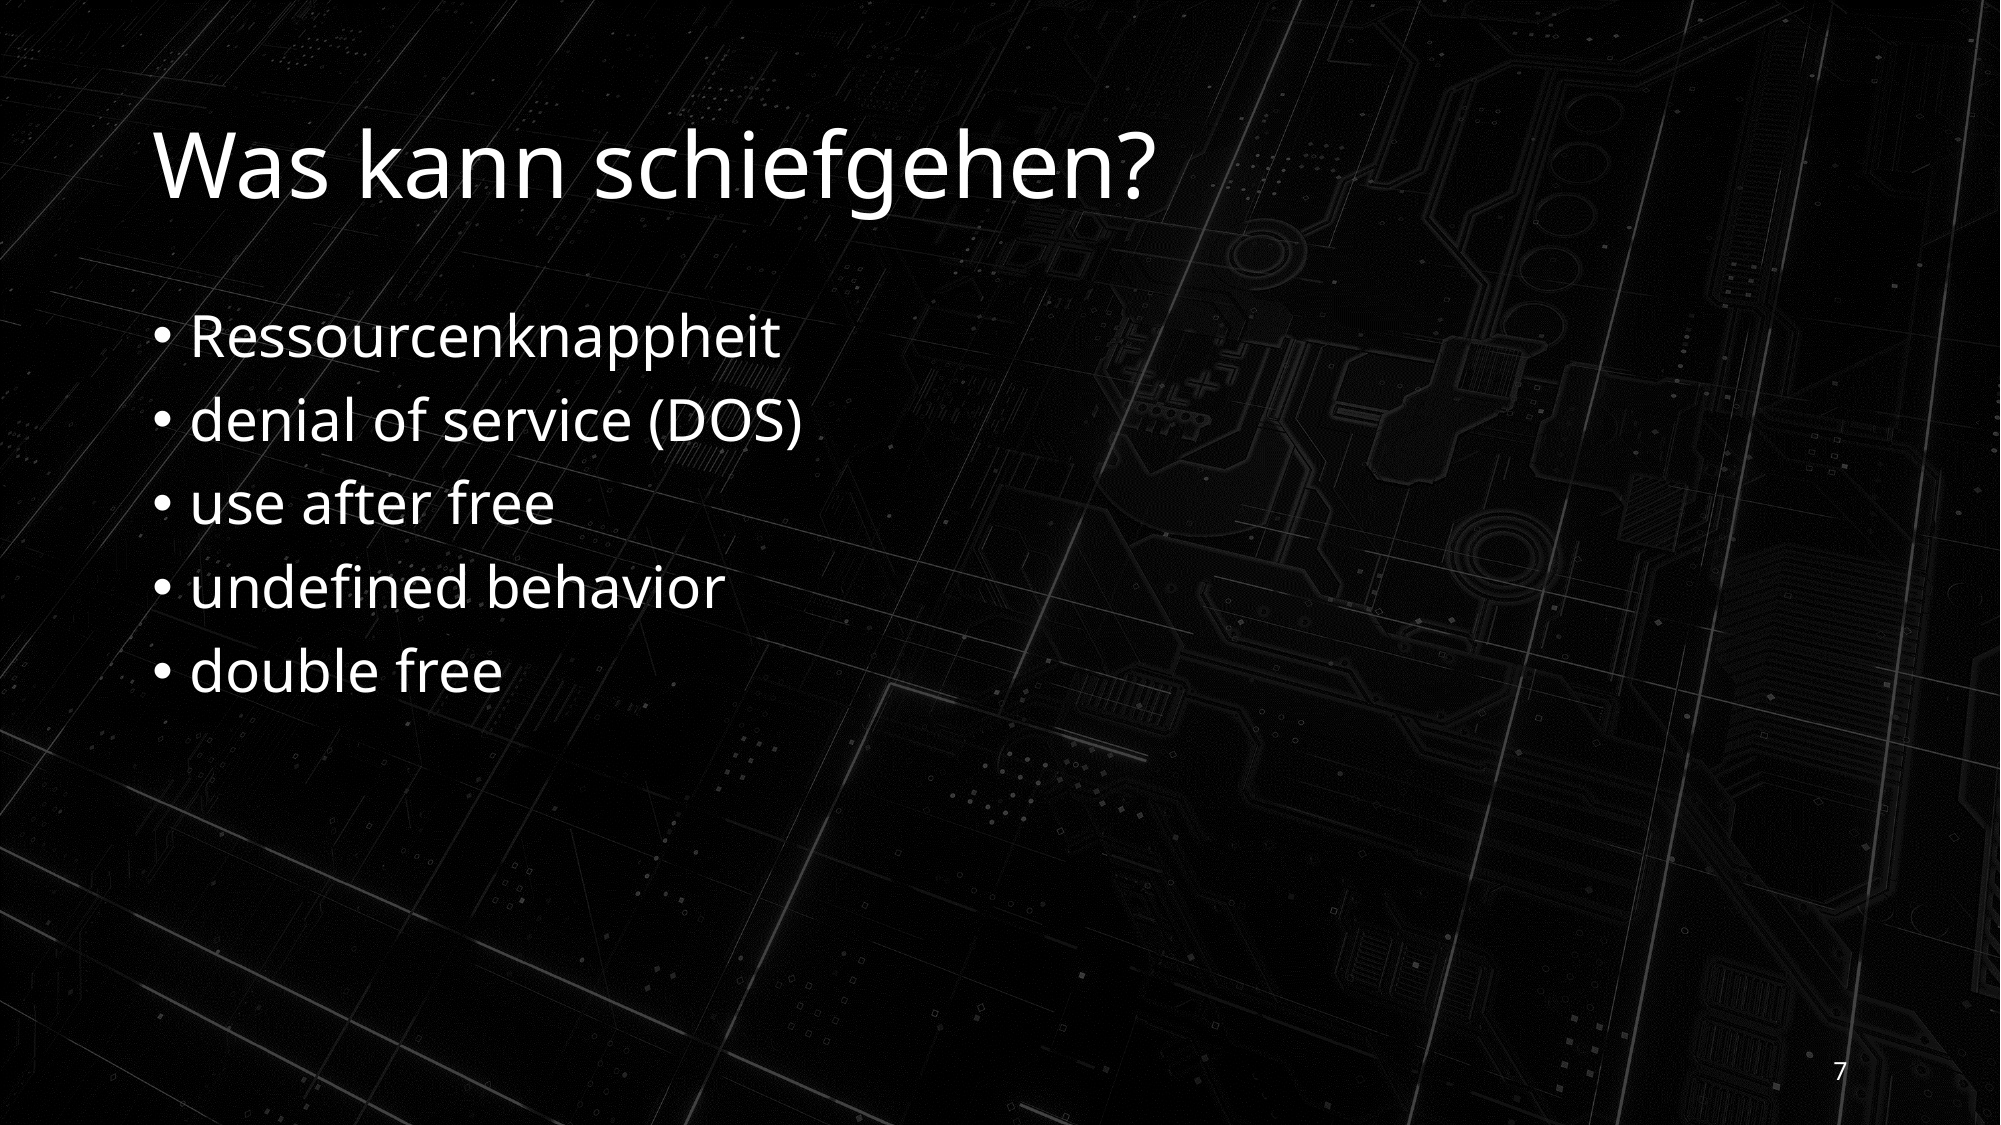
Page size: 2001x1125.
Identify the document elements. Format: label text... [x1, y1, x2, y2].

picture [0, 0, 2000, 1125]
list Ressourcenknappheit denial of service (DOS) use after free undefined behavior double free [137, 299, 1863, 1014]
slide_number 7 [1412, 1042, 1863, 1103]
title Was kann schiefgehen? [137, 59, 1863, 278]
